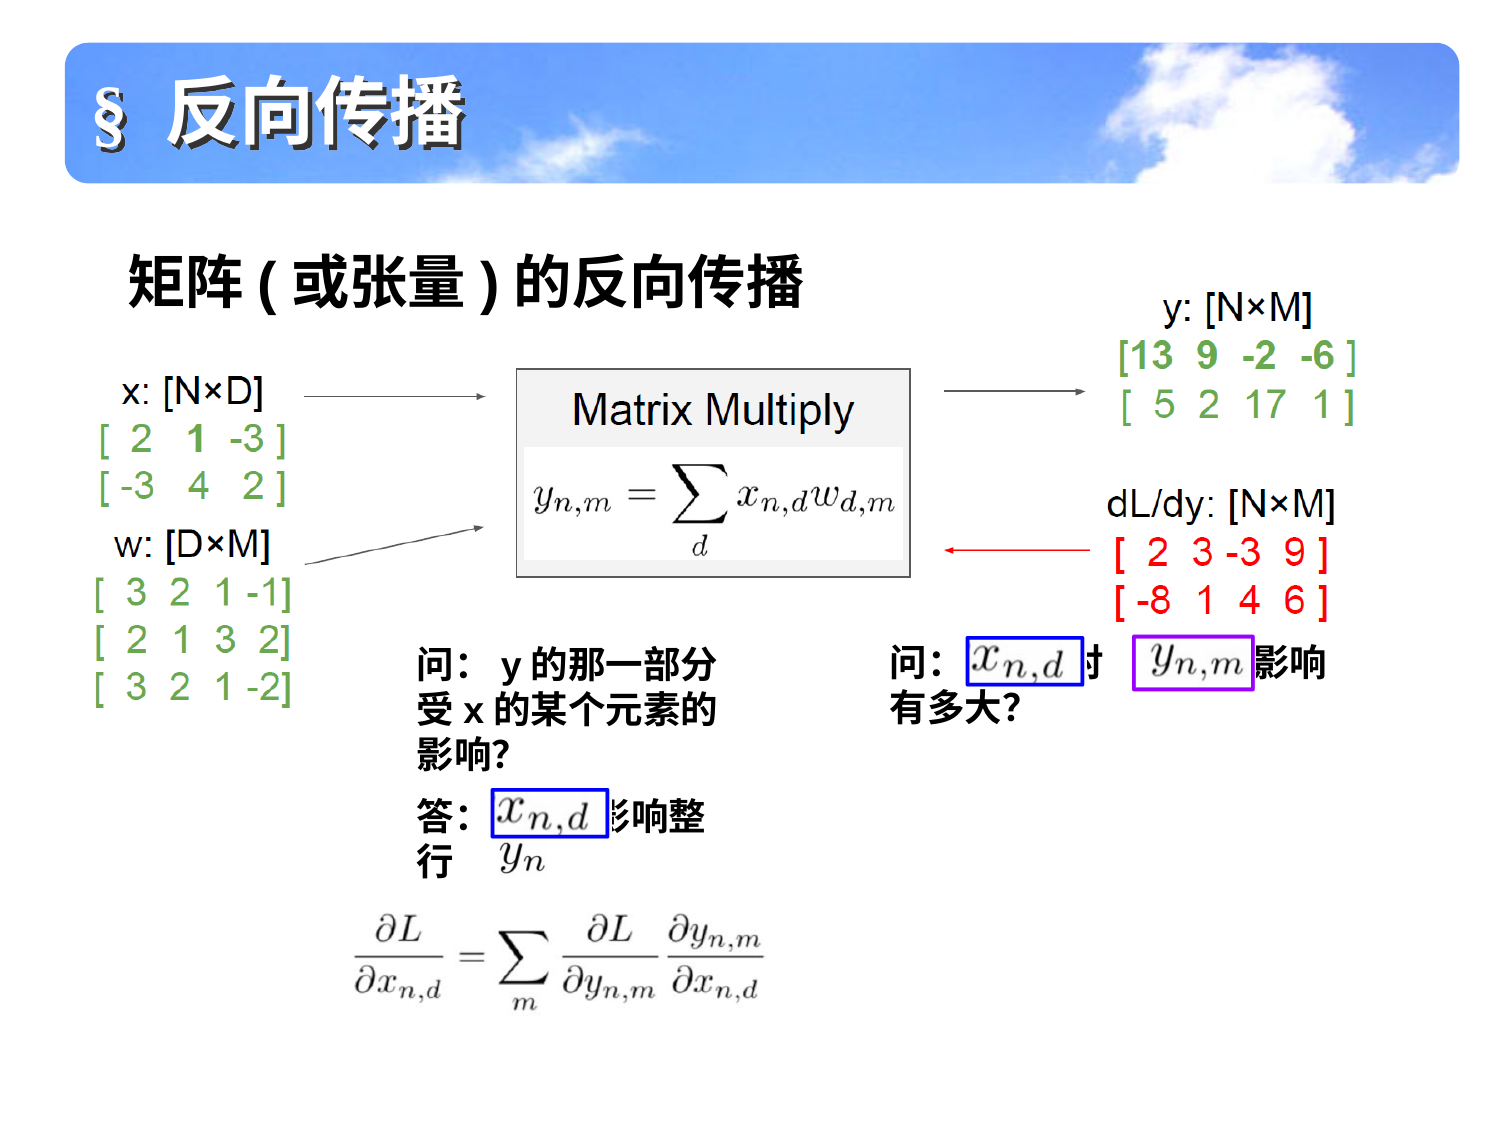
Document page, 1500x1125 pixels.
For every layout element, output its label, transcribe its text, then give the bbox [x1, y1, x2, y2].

picture [64, 42, 1460, 184]
picture [1127, 632, 1256, 693]
text_box 问：y的那一部分受x的某个元素的影响？ [402, 633, 746, 784]
picture [497, 839, 547, 879]
text_box § 反向传播 [74, 49, 1288, 168]
text_box 答： 影响整行 [402, 785, 746, 890]
text_box 矩阵(或张量)的反向传播 [112, 237, 1150, 323]
picture [962, 633, 1088, 690]
picture [486, 784, 612, 841]
picture [333, 898, 772, 1029]
text_box 问： 对 的影响有多大？ [874, 631, 1371, 737]
picture [491, 355, 931, 590]
picture [929, 279, 1371, 635]
picture [82, 355, 493, 718]
